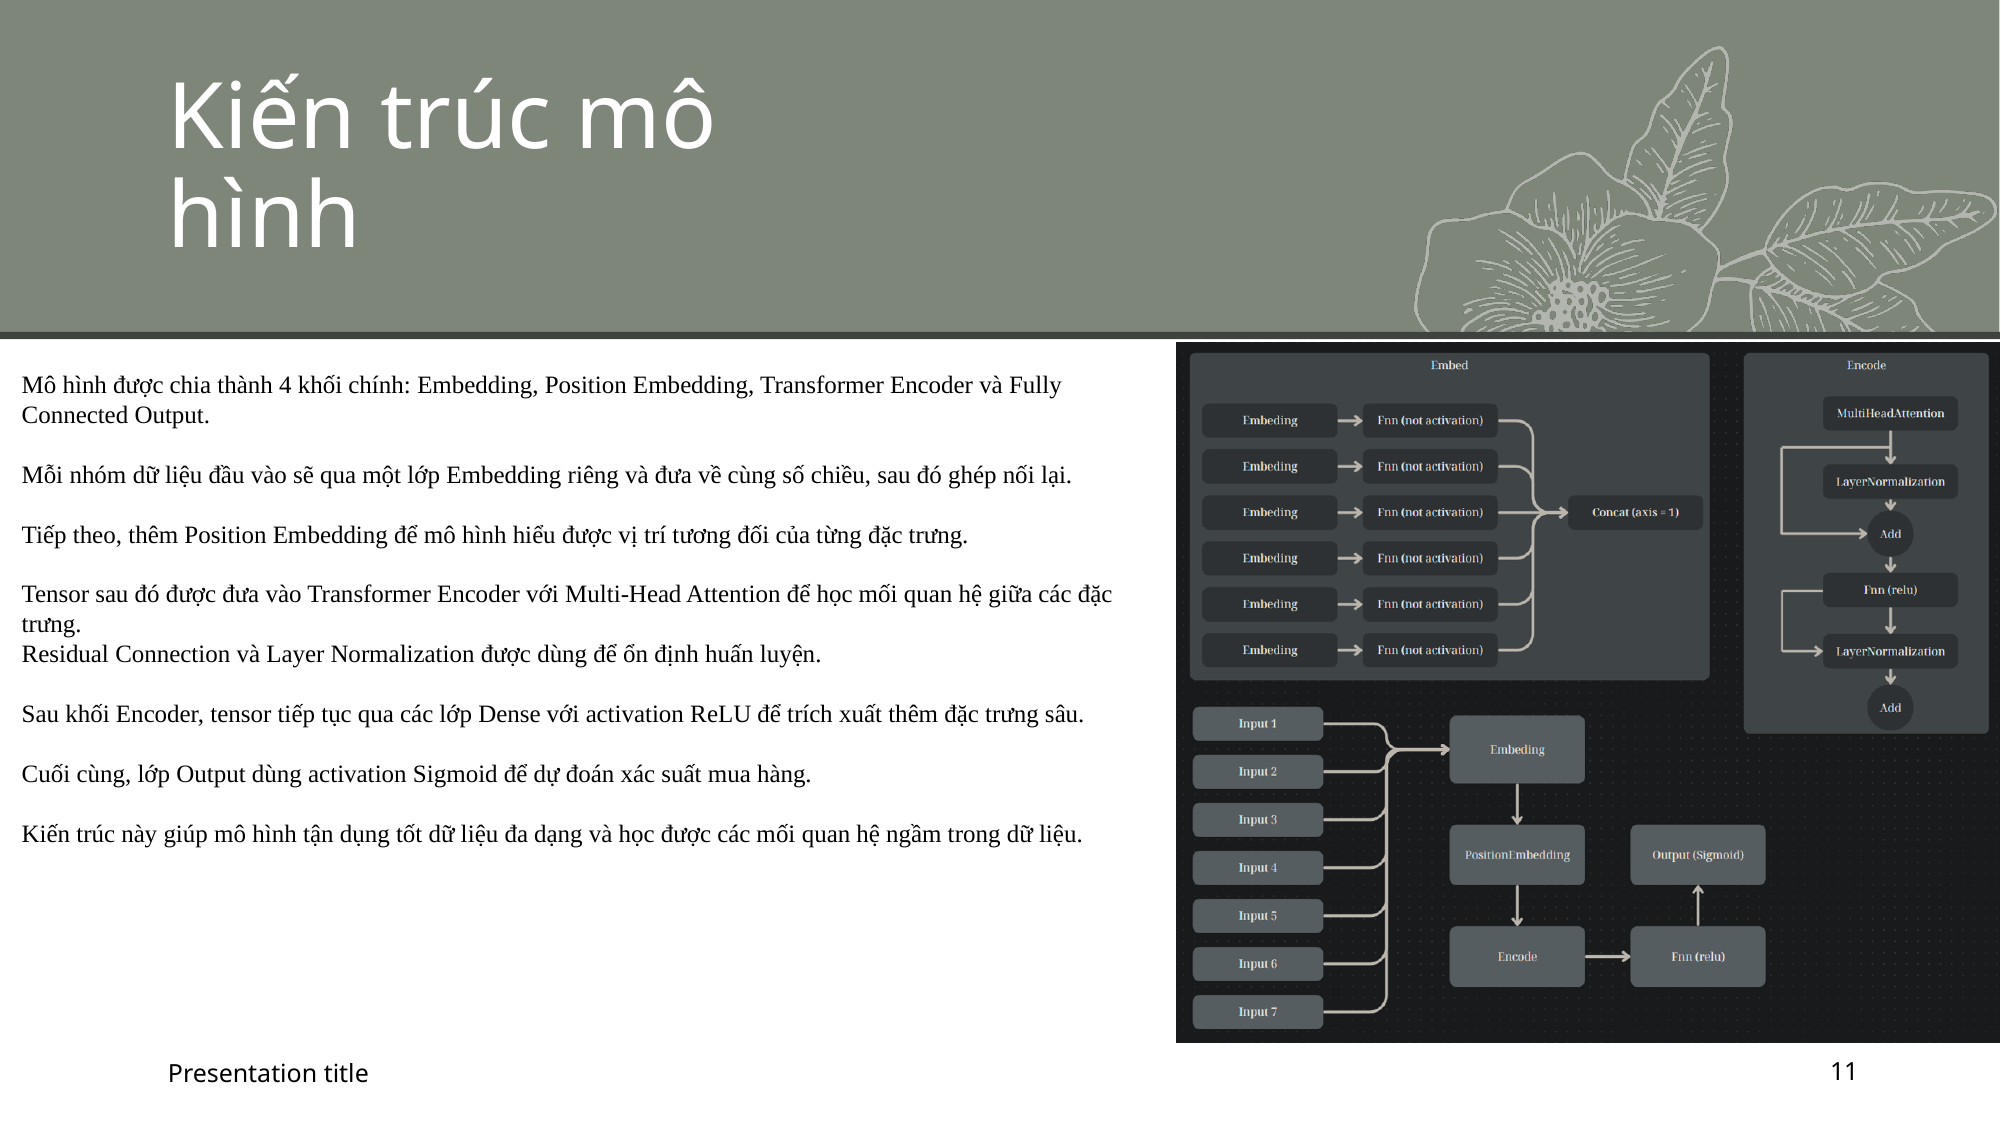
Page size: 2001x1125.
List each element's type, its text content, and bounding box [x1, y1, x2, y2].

picture [1389, 21, 2001, 336]
title Kiến trúc mô hình [153, 37, 875, 300]
footer Presentation title [153, 1042, 828, 1103]
slide_number 11 [1744, 1043, 1874, 1103]
text_box Mô hình được chia thành 4 khối chính: Embedding, Position Embedding, Transformer Encoder và Fully Connected Output. Mỗi nhóm dữ liệu đầu vào sẽ qua một lớp Embedding riêng và đưa về cùng số chiều, sau đó ghép nối lại. Tiếp theo, thêm Position Embedding để mô hình hiểu được vị trí tương đối của từng đặc trưng. Tensor sau đó được đưa vào Transformer Encoder với Multi-Head Attention để học mối quan hệ giữa các đặc trưng. Residual Connection và Layer Normalization được dùng để ổn định huấn luyện. Sau khối Encoder, tensor tiếp tục qua các lớp Dense với activation ReLU để trích xuất thêm đặc trưng sâu. Cuối cùng, lớp Output dùng activation Sigmoid để dự đoán xác suất mua hàng. Kiến trúc này giúp mô hình tận dụng tốt dữ liệu đa dạng và học được các mối quan hệ ngầm trong dữ liệu. [6, 361, 1172, 855]
picture [1176, 342, 2000, 1043]
